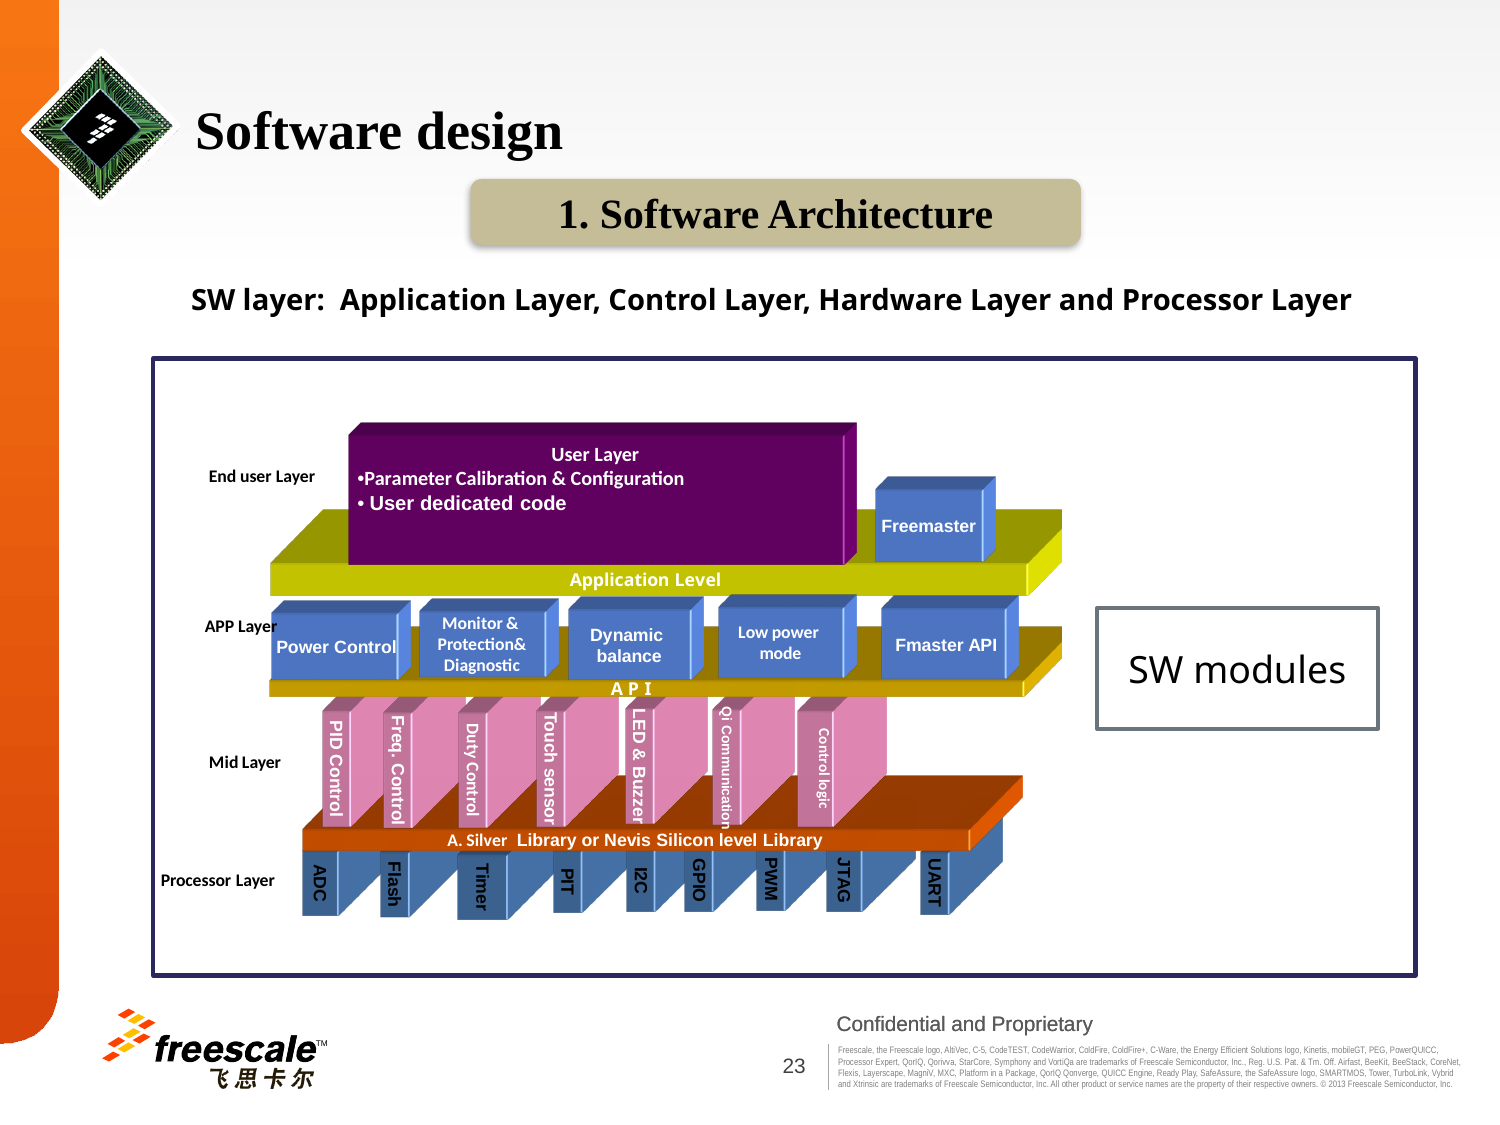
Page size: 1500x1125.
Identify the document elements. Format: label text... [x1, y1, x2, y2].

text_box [151, 317, 1063, 1003]
title Software design [180, 73, 1452, 182]
text_box SW layer: Application Layer, Control Layer, Hardware Layer and Processor Layer [176, 274, 1379, 324]
picture [106, 50, 180, 122]
picture [23, 50, 97, 126]
text_box 1. Software Architecture [469, 178, 1082, 246]
picture [23, 135, 98, 208]
text_box [1067, 356, 1418, 978]
picture [104, 129, 180, 208]
picture [30, 57, 172, 199]
picture [206, 1065, 322, 1089]
